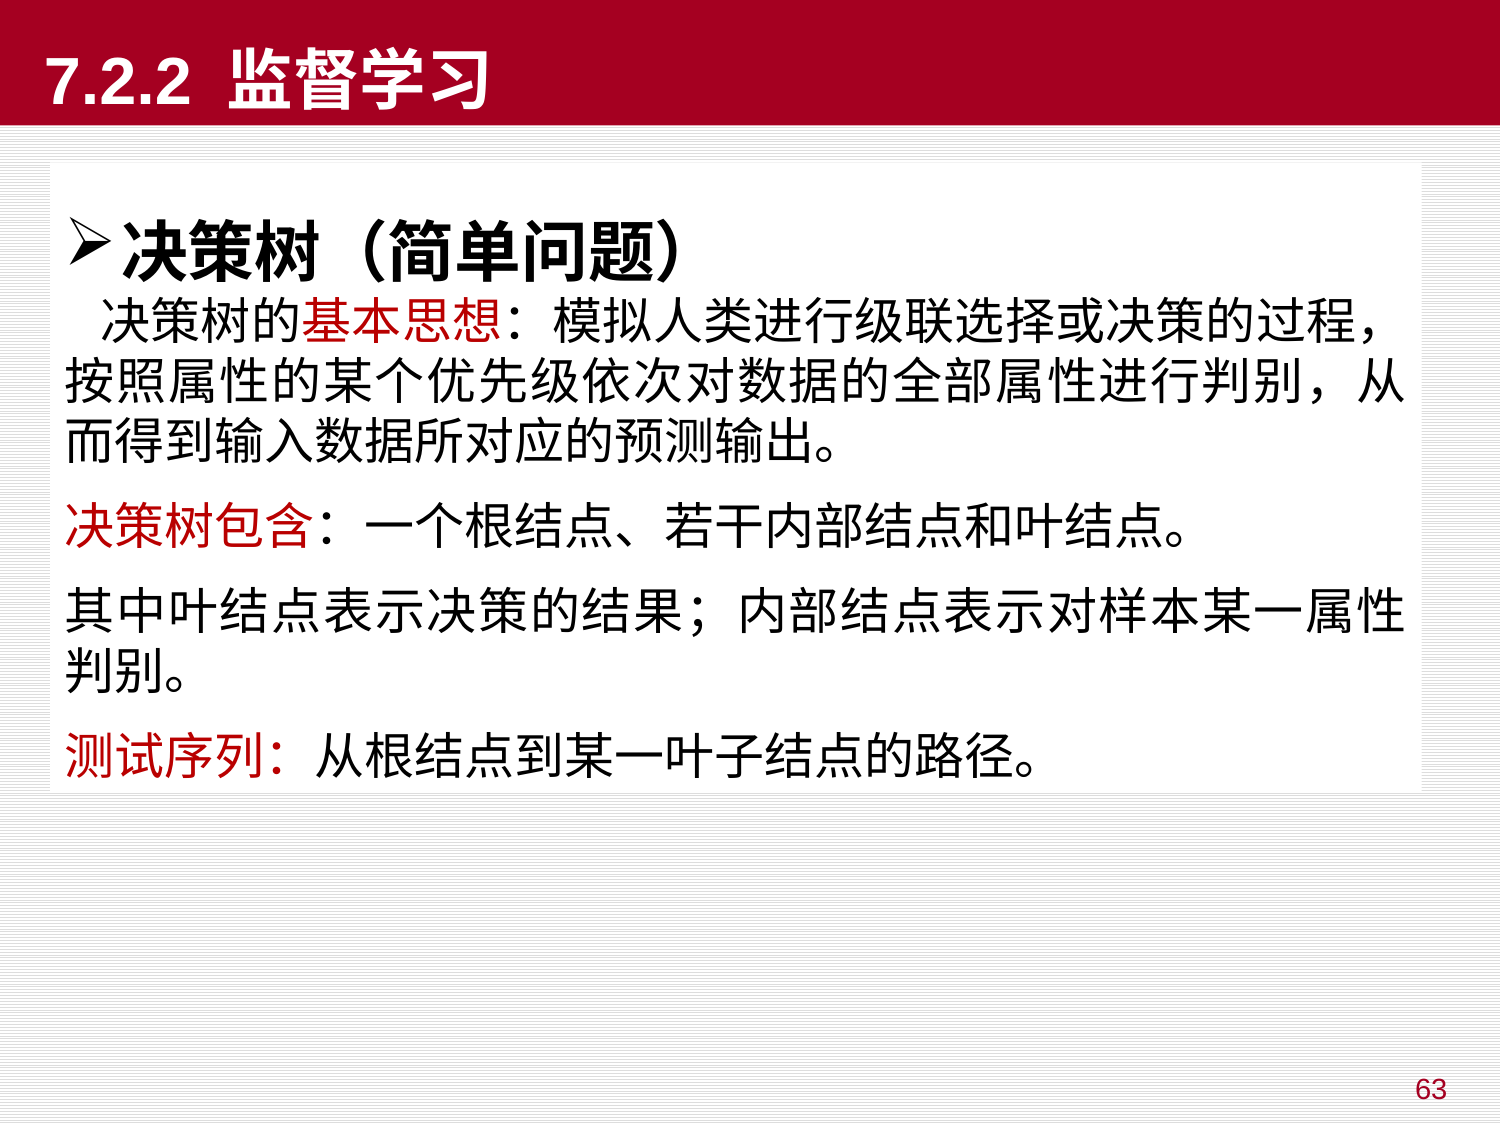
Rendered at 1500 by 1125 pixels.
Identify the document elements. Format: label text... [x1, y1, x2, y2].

slide_number 63 [1137, 1062, 1463, 1122]
title 7.2.2 监督学习 [0, 0, 1500, 126]
text_box 决策树（简单问题） 决策树的基本思想：模拟人类进行级联选择或决策的过程，按照属性的某个优先级依次对数据的全部属性进行判别，从而得到输入数据所对应的预测输出。 决策树包含：一个根结点、若干内部结点和叶结点。 其中叶结点表示决策的结果；内部结点表示对样本某一属性判别。 测试序列：从根结点到某一叶子结点的路径。 [50, 162, 1422, 793]
